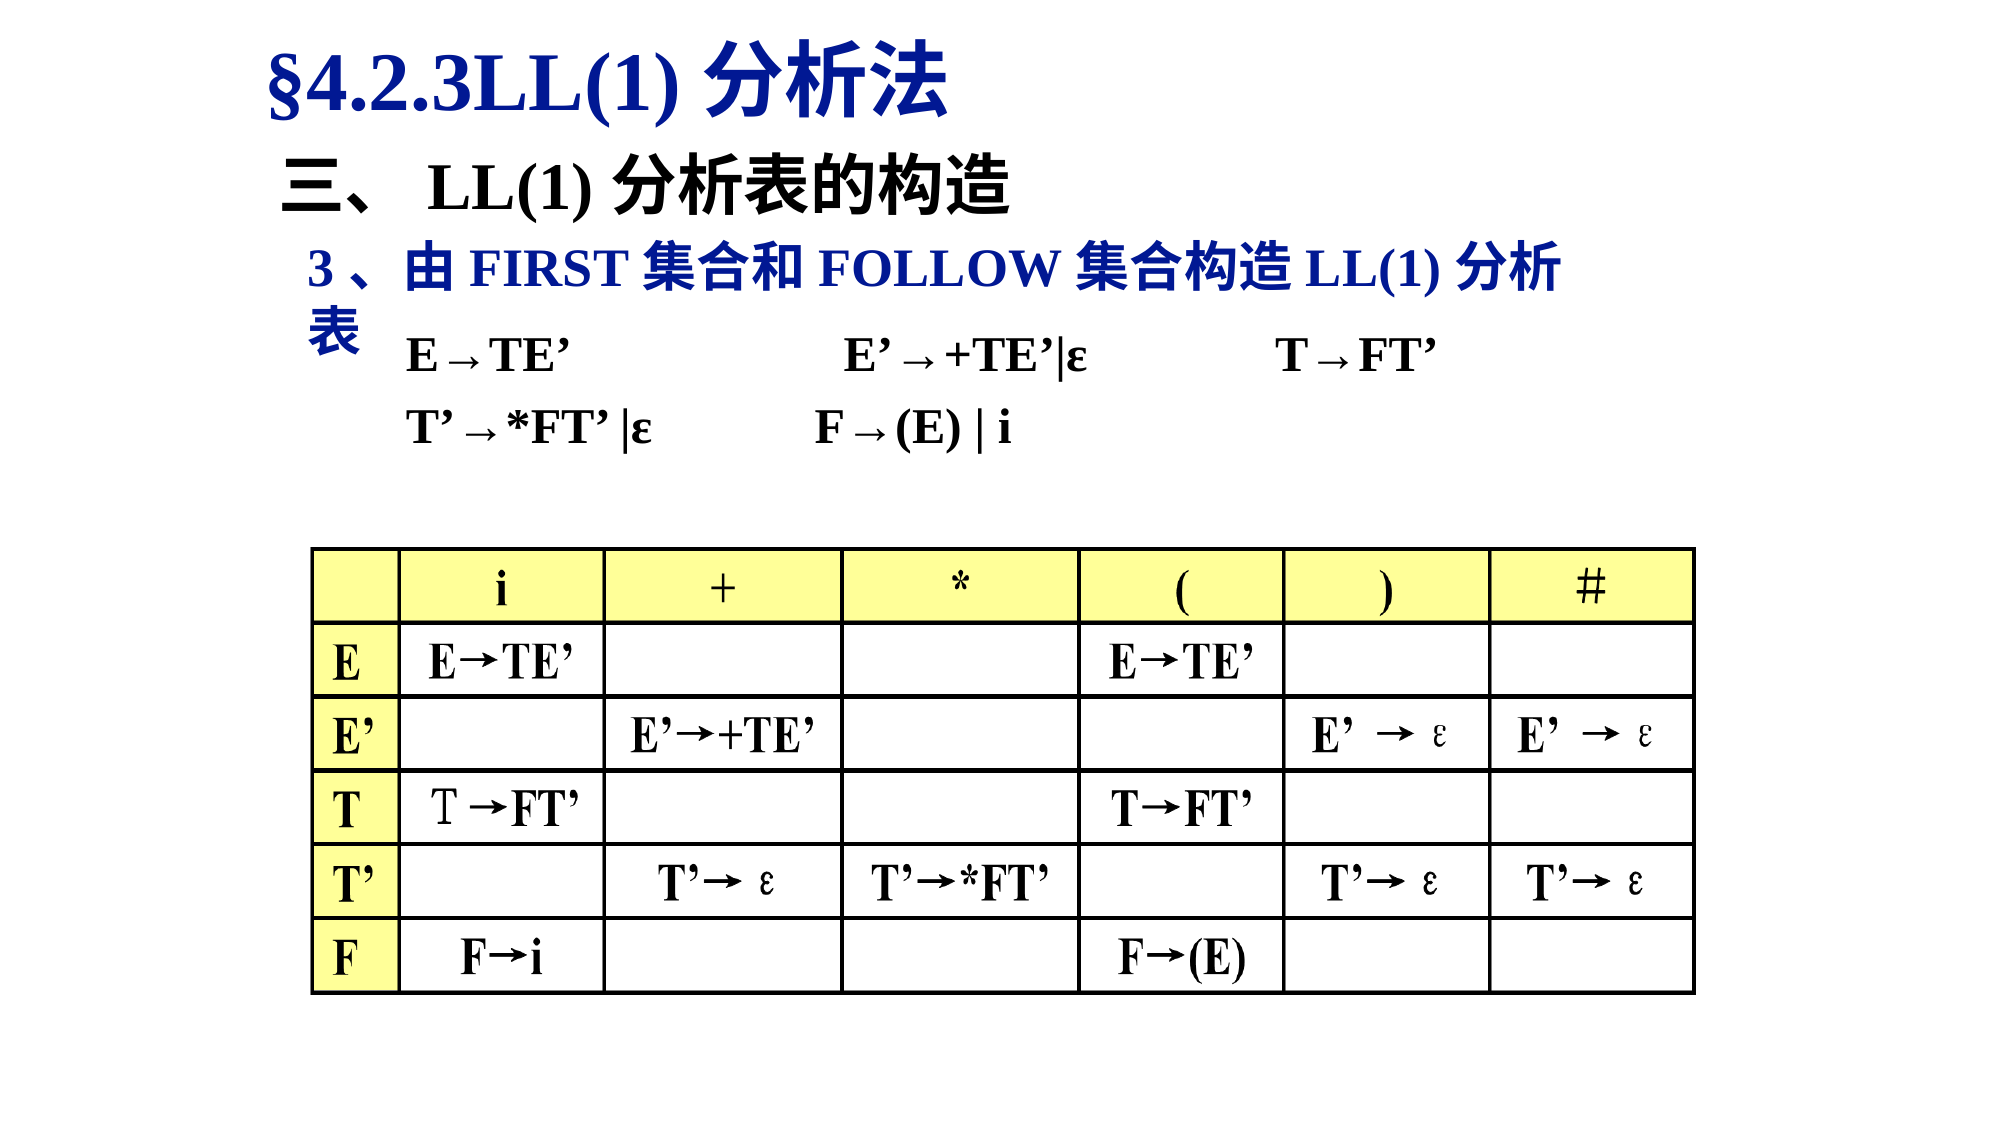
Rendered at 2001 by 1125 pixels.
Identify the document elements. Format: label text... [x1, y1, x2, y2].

text_box 3、由FIRST集合和FOLLOW集合构造LL(1)分析表 [293, 224, 1619, 370]
text_box §4.2.3LL(1)分析法 [249, 0, 1700, 130]
text_box 三、LL(1)分析表的构造 [263, 95, 1026, 230]
text_box E→TE’ E’→+TE’|ε T→FT’ T’→*FT’ |ε F→(E) | i [391, 302, 1601, 462]
picture [305, 540, 1700, 999]
